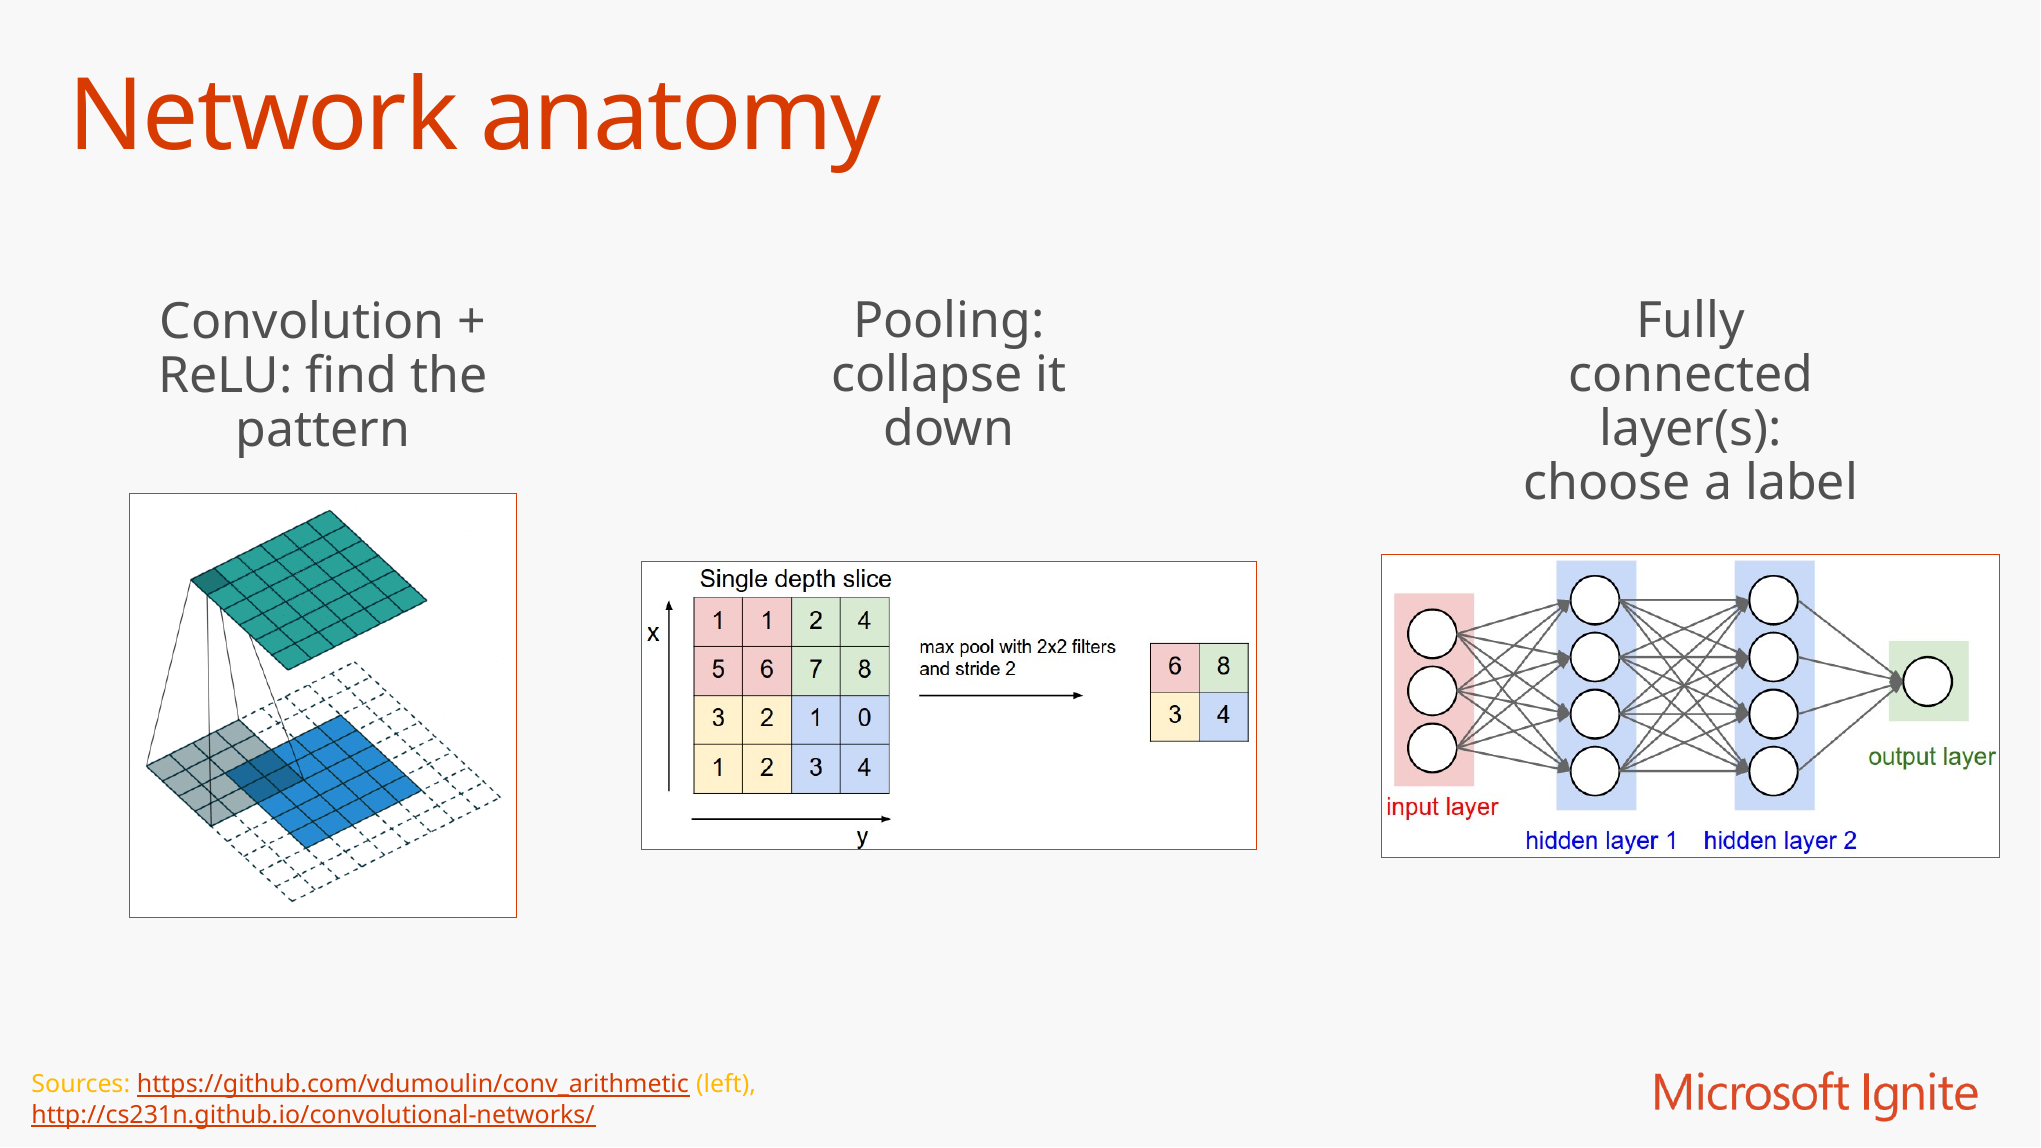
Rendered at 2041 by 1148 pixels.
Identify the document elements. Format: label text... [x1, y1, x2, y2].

text_box Sources: https://github.com/vdumoulin/conv_arithmetic (left), http://cs231n.github.io/convolutional-networks/ [1, 1044, 904, 1148]
title Network anatomy [45, 48, 1996, 199]
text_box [110, 270, 536, 918]
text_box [1381, 270, 2000, 858]
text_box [641, 270, 1257, 850]
